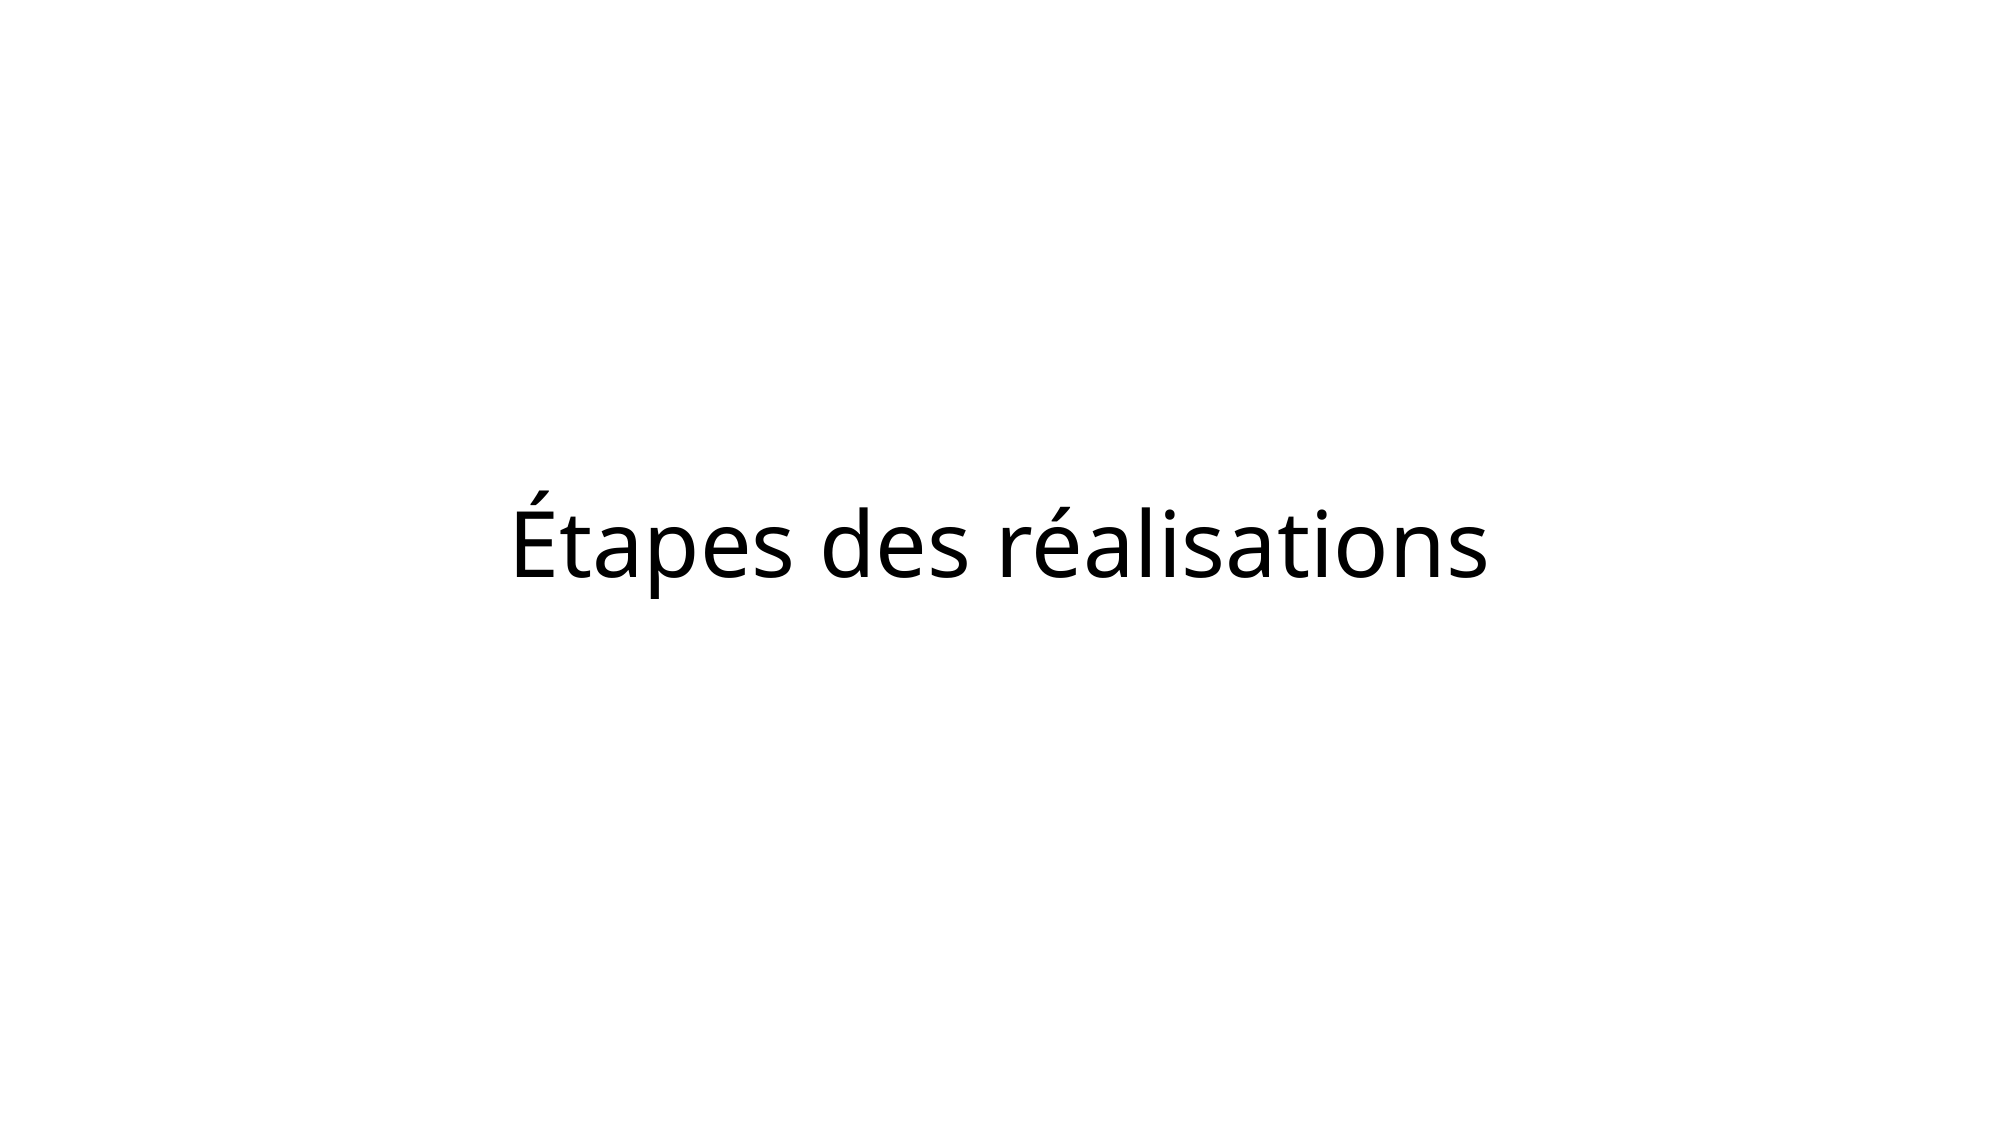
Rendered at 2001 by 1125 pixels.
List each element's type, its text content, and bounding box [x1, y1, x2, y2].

title Étapes des réalisations [137, 59, 1863, 1037]
